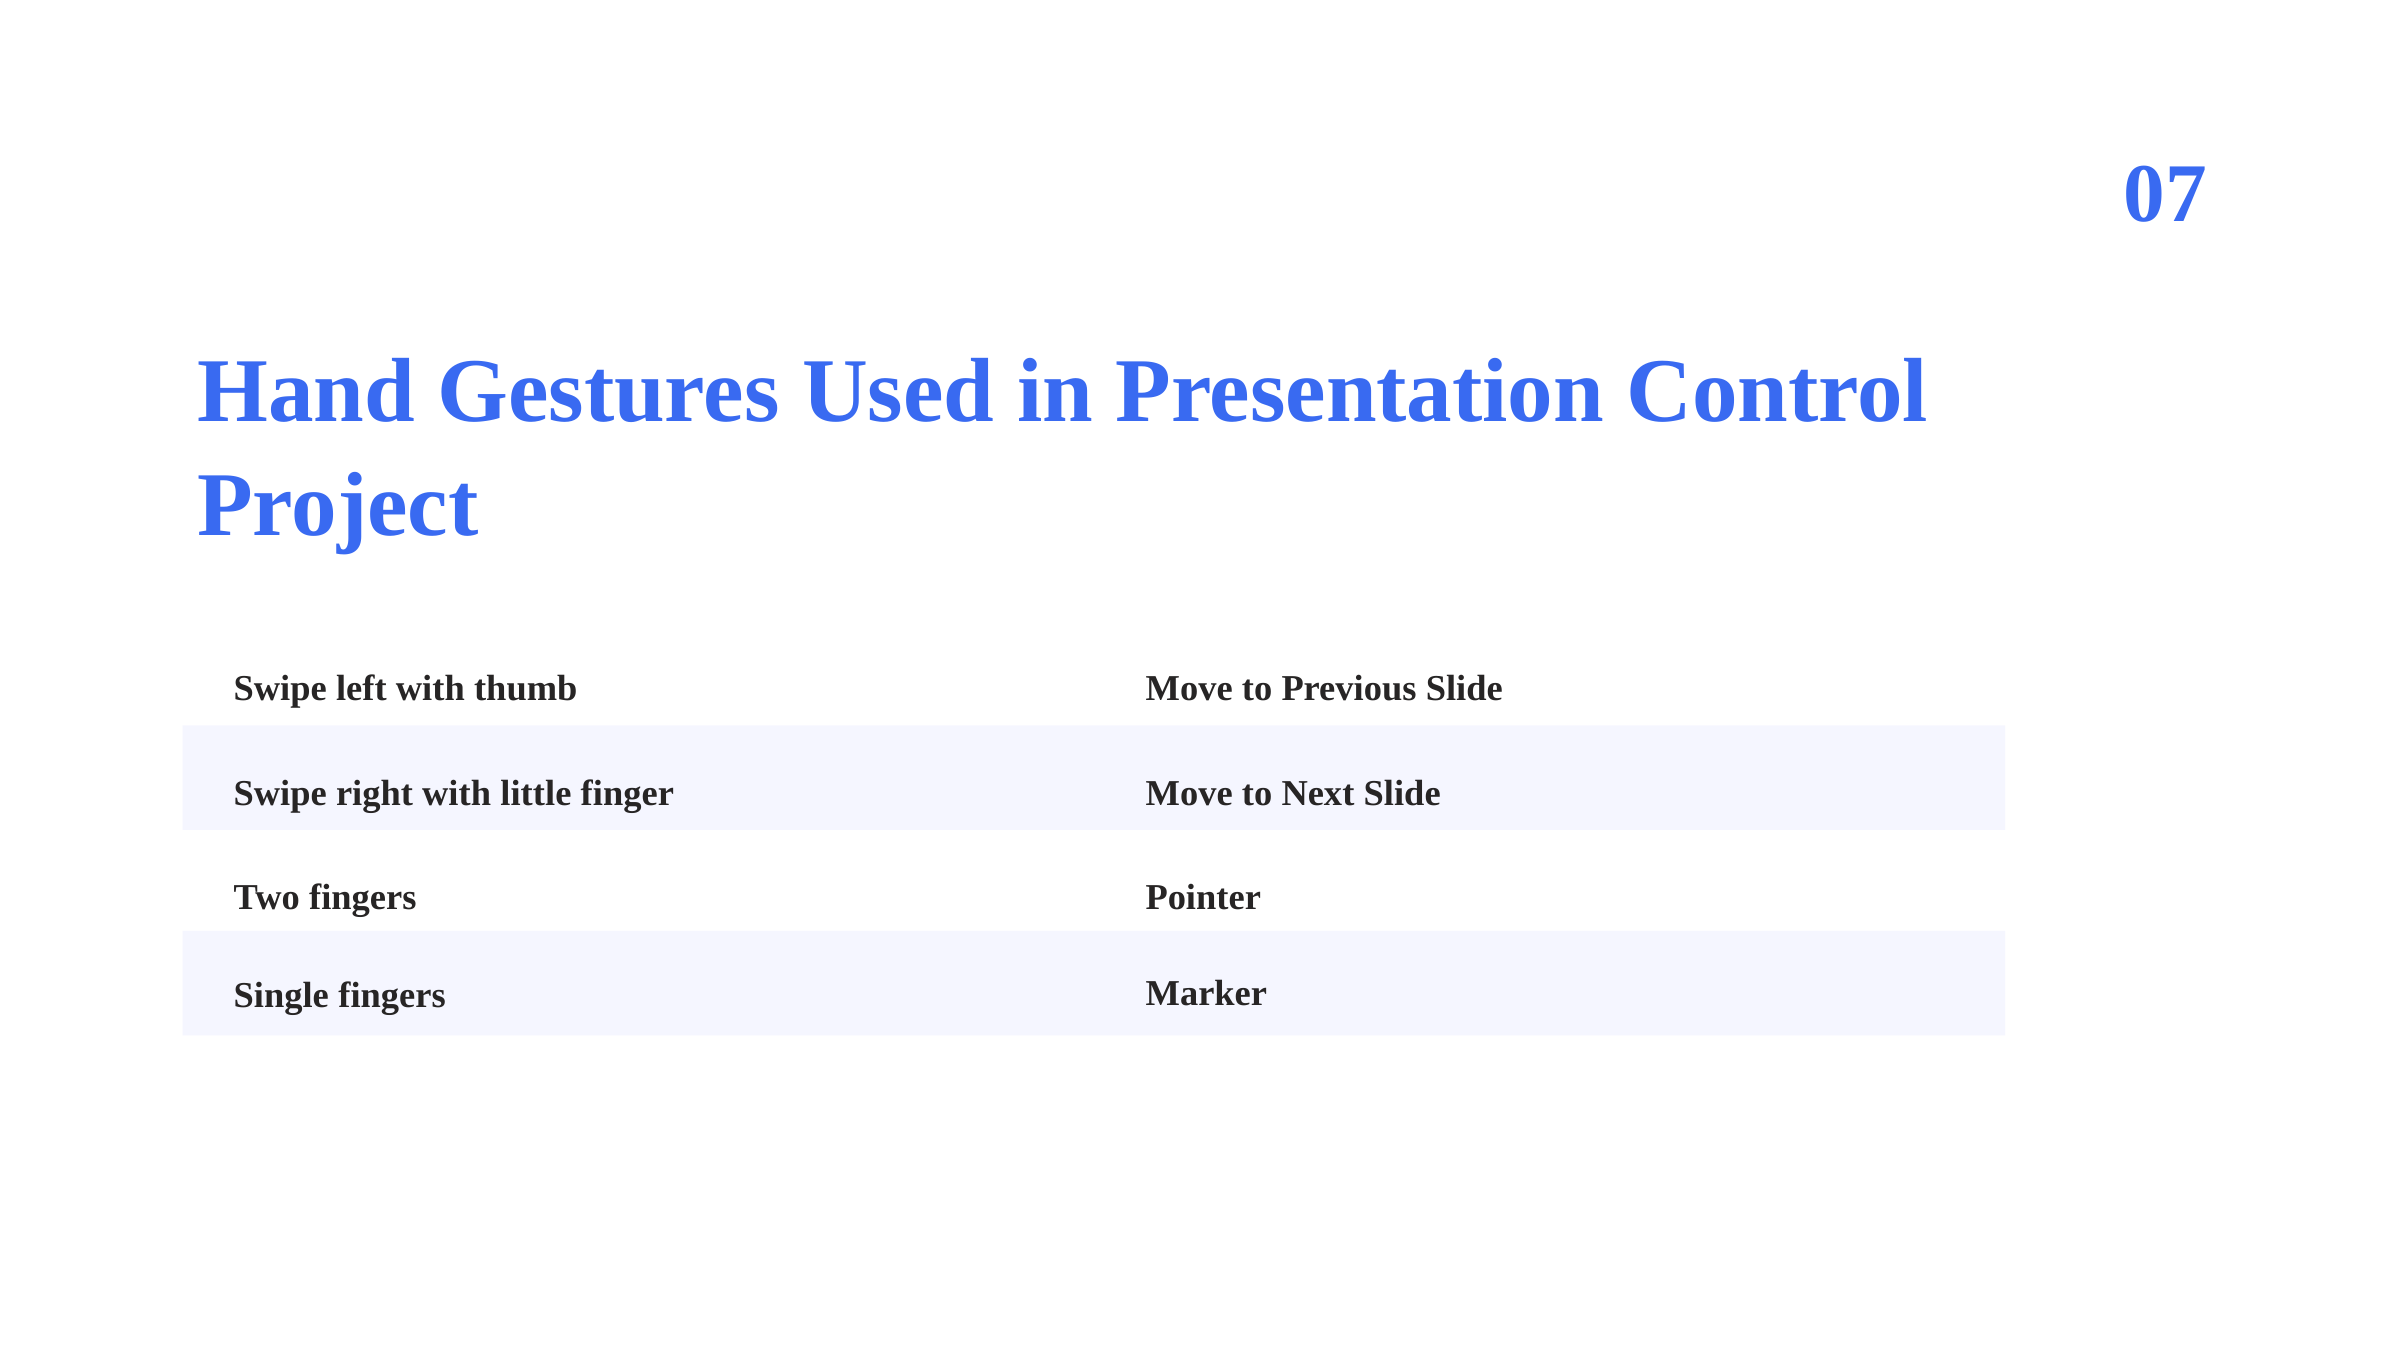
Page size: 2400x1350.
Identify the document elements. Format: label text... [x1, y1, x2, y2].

text_box Move to Next Slide [1130, 746, 1969, 806]
text_box Hand Gestures Used in Presentation Control Project [182, 318, 2006, 547]
text_box Single fingers [219, 949, 1057, 1008]
text_box Swipe left with thumb [219, 642, 1057, 701]
text_box Swipe right with little finger [219, 746, 1057, 806]
text_box 07 [2109, 130, 2256, 246]
text_box Move to Previous Slide [1130, 642, 1969, 701]
text_box Pointer [1130, 851, 1969, 910]
text_box [182, 725, 2006, 830]
text_box Two fingers [219, 851, 1057, 910]
text_box [182, 930, 2006, 1036]
text_box Marker [1130, 947, 1969, 1006]
